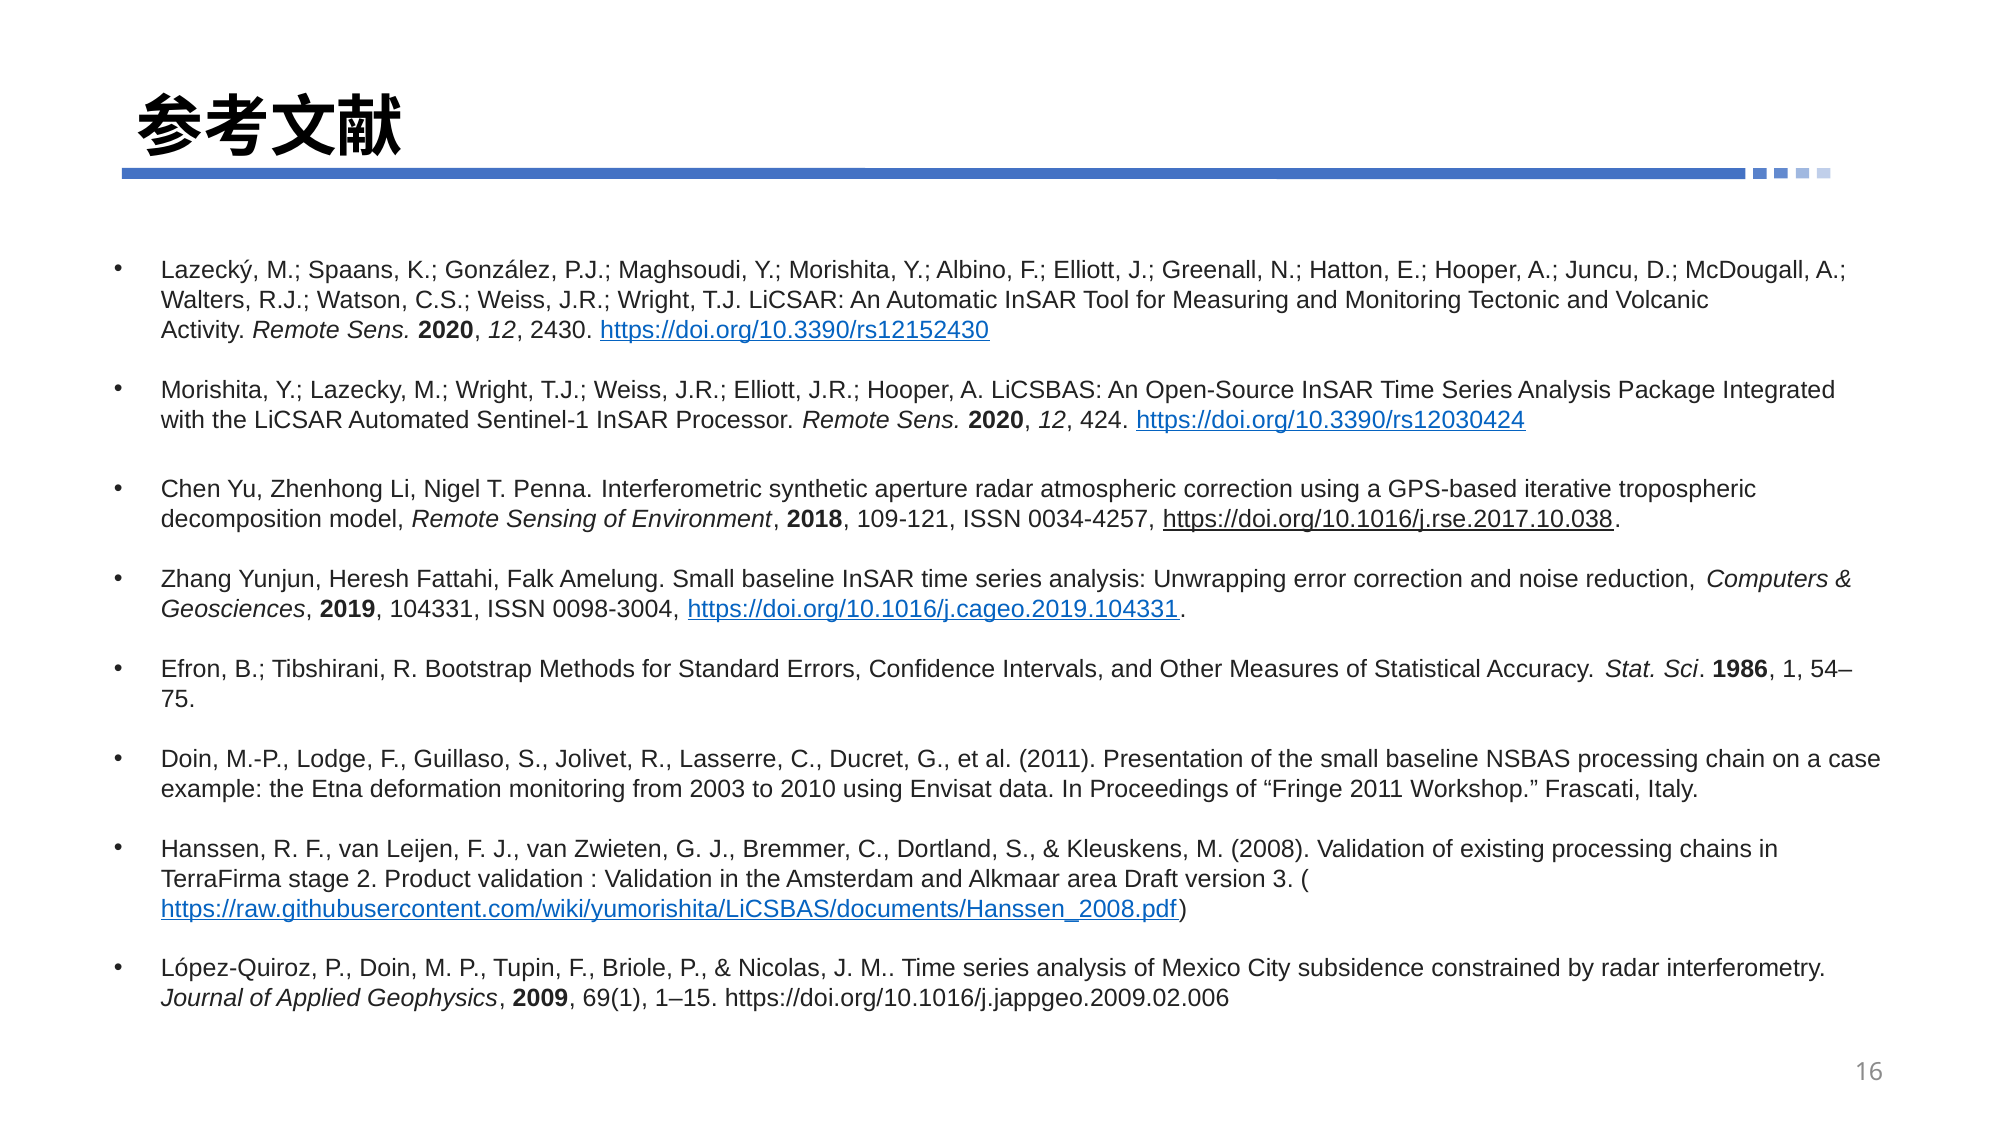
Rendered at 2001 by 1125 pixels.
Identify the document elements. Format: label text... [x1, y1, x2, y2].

list 参考文献 [121, 85, 1018, 170]
text_box Lazecký, M.; Spaans, K.; González, P.J.; Maghsoudi, Y.; Morishita, Y.; Albino, F.; Elliott, J.; Greenall, N.; Hatton, E.; Hooper, A.; Juncu, D.; McDougall, A.; Walters, R.J.; Watson, C.S.; Weiss, J.R.; Wright, T.J. LiCSAR: An Automatic InSAR Tool for Measuring and Monitoring Tectonic and Volcanic Activity. Remote Sens. 2020, 12, 2430. https://doi.org/10.3390/rs12152430 Morishita, Y.; Lazecky, M.; Wright, T.J.; Weiss, J.R.; Elliott, J.R.; Hooper, A. LiCSBAS: An Open-Source InSAR Time Series Analysis Package Integrated with the LiCSAR Automated Sentinel-1 InSAR Processor. Remote Sens. 2020, 12, 424. https://doi.org/10.3390/rs12030424 Chen Yu, Zhenhong Li, Nigel T. Penna. Interferometric synthetic aperture radar atmospheric correction using a GPS-based iterative tropospheric decomposition model, Remote Sensing of Environment, 2018, 109-121, ISSN 0034-4257, https://doi.org/10.1016/j.rse.2017.10.038. Zhang Yunjun, Heresh Fattahi, Falk Amelung. Small baseline InSAR time series analysis: Unwrapping error correction and noise reduction, Computers & Geosciences, 2019, 104331, ISSN 0098-3004, https://doi.org/10.1016/j.cageo.2019.104331. Efron, B.; Tibshirani, R. Bootstrap Methods for Standard Errors, Confidence Intervals, and Other Measures of Statistical Accuracy. Stat. Sci. 1986, 1, 54–75. Doin, M.-P., Lodge, F., Guillaso, S., Jolivet, R., Lasserre, C., Ducret, G., et al. (2011). Presentation of the small baseline NSBAS processing chain on a case example: the Etna deformation monitoring from 2003 to 2010 using Envisat data. In Proceedings of “Fringe 2011 Workshop.” Frascati, Italy. Hanssen, R. F., van Leijen, F. J., van Zwieten, G. J., Bremmer, C., Dortland, S., & Kleuskens, M. (2008). Validation of existing processing chains in TerraFirma stage 2. Product validation : Validation in the Amsterdam and Alkmaar area Draft version 3. (https://raw.githubusercontent.com/wiki/yumorishita/LiCSBAS/documents/Hanssen_2008.pdf) López-Quiroz, P., Doin, M. P., Tupin, F., Briole, P., & Nicolas, J. M.. Time series analysis of Mexico City subsidence constrained by radar interferometry. Journal of Applied Geophysics, 2009, 69(1), 1–15. https://doi.org/10.1016/j.jappgeo.2009.02.006 [99, 245, 1901, 1080]
